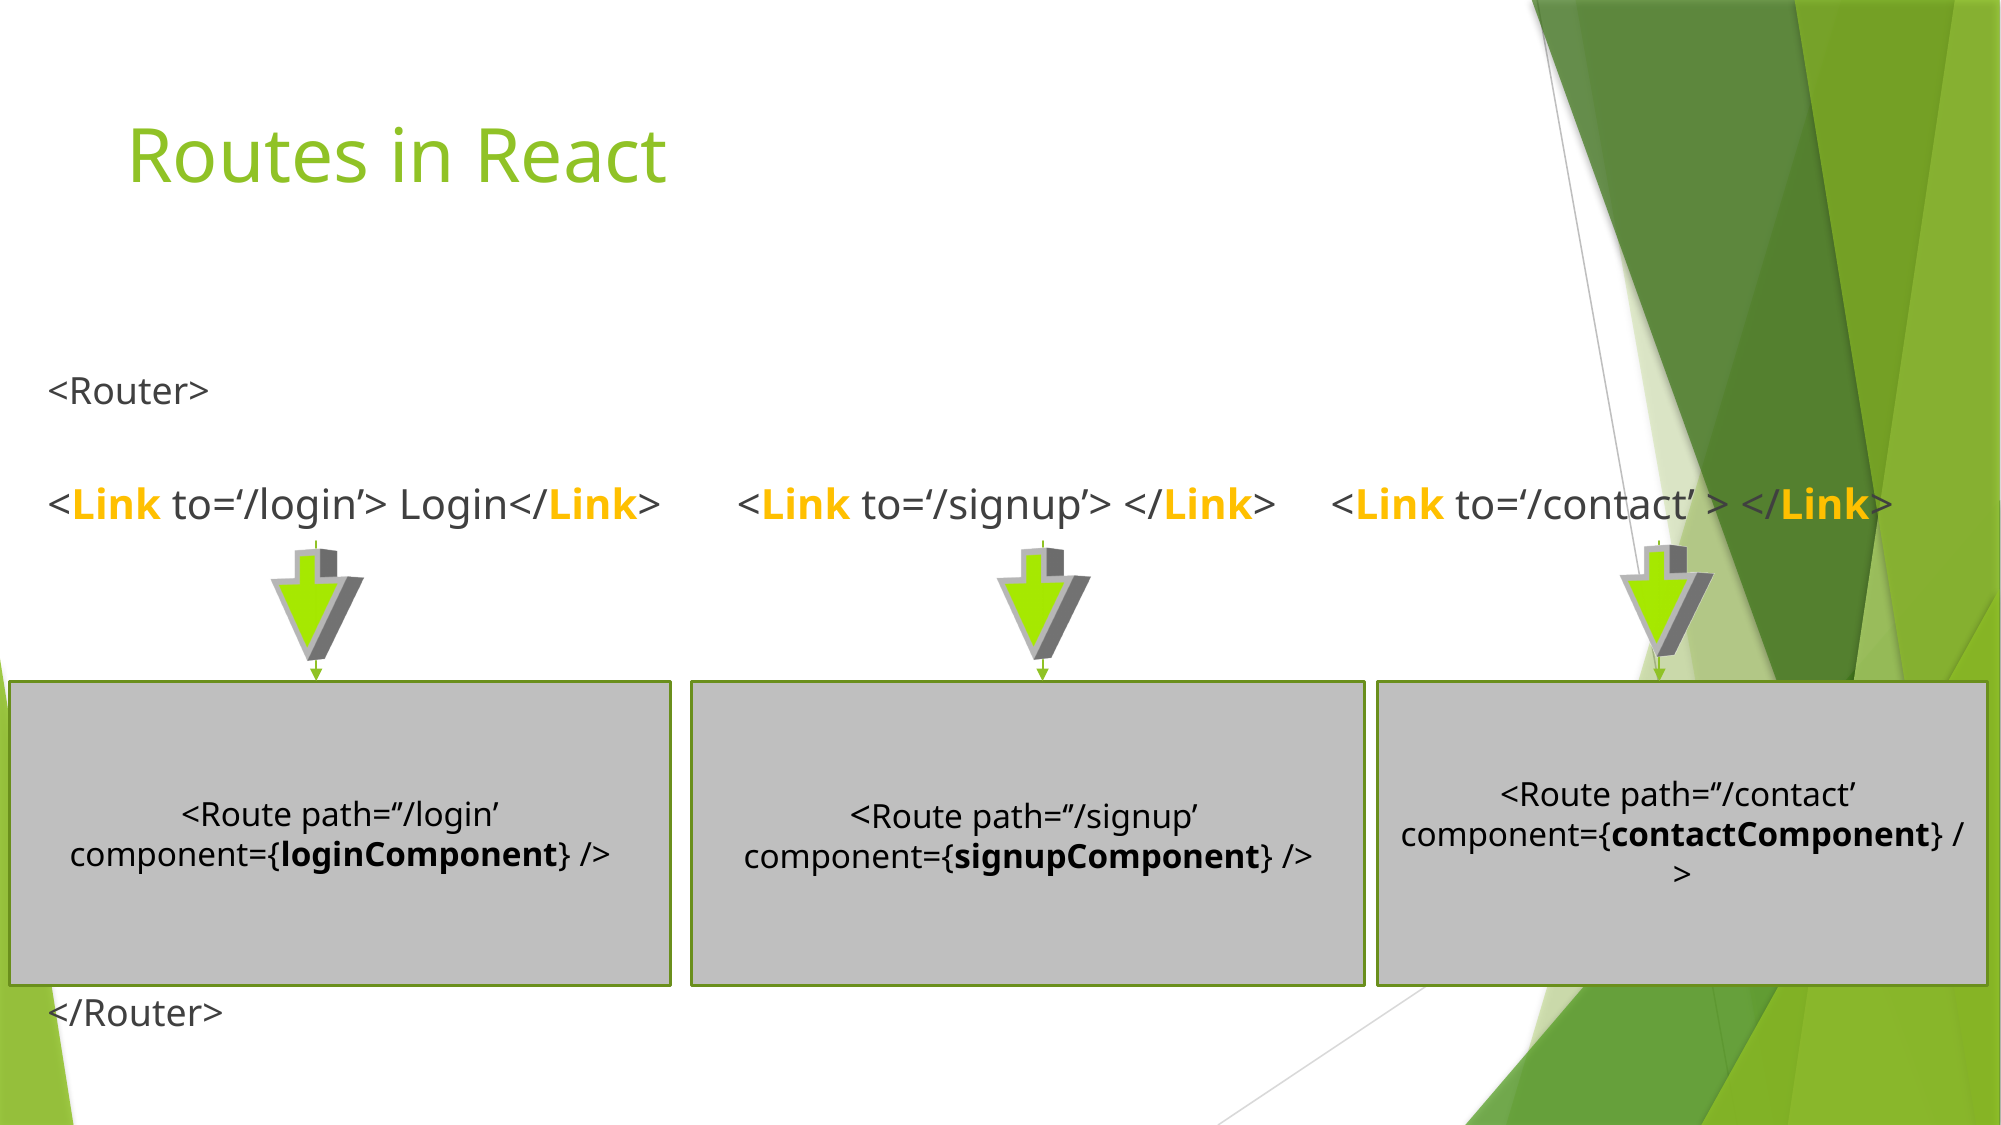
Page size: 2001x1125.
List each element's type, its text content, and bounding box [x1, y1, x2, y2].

list <Router> <Link to=‘/login’> Login</Link> <Link to=‘/signup’> </Link> <Link to=‘/contact’ > </Link> </Router> [32, 360, 2000, 1105]
text_box <Route path=‘’/login’ component={loginComponent} /> [8, 680, 672, 987]
text_box <Route path=‘’/contact’ component={contactComponent} /> [1376, 680, 1989, 987]
title Routes in React [111, 99, 1522, 317]
text_box <Route path=‘’/signup’ component={signupComponent} /> [690, 680, 1366, 987]
picture [977, 541, 1108, 670]
picture [1600, 538, 1731, 667]
picture [250, 542, 382, 671]
